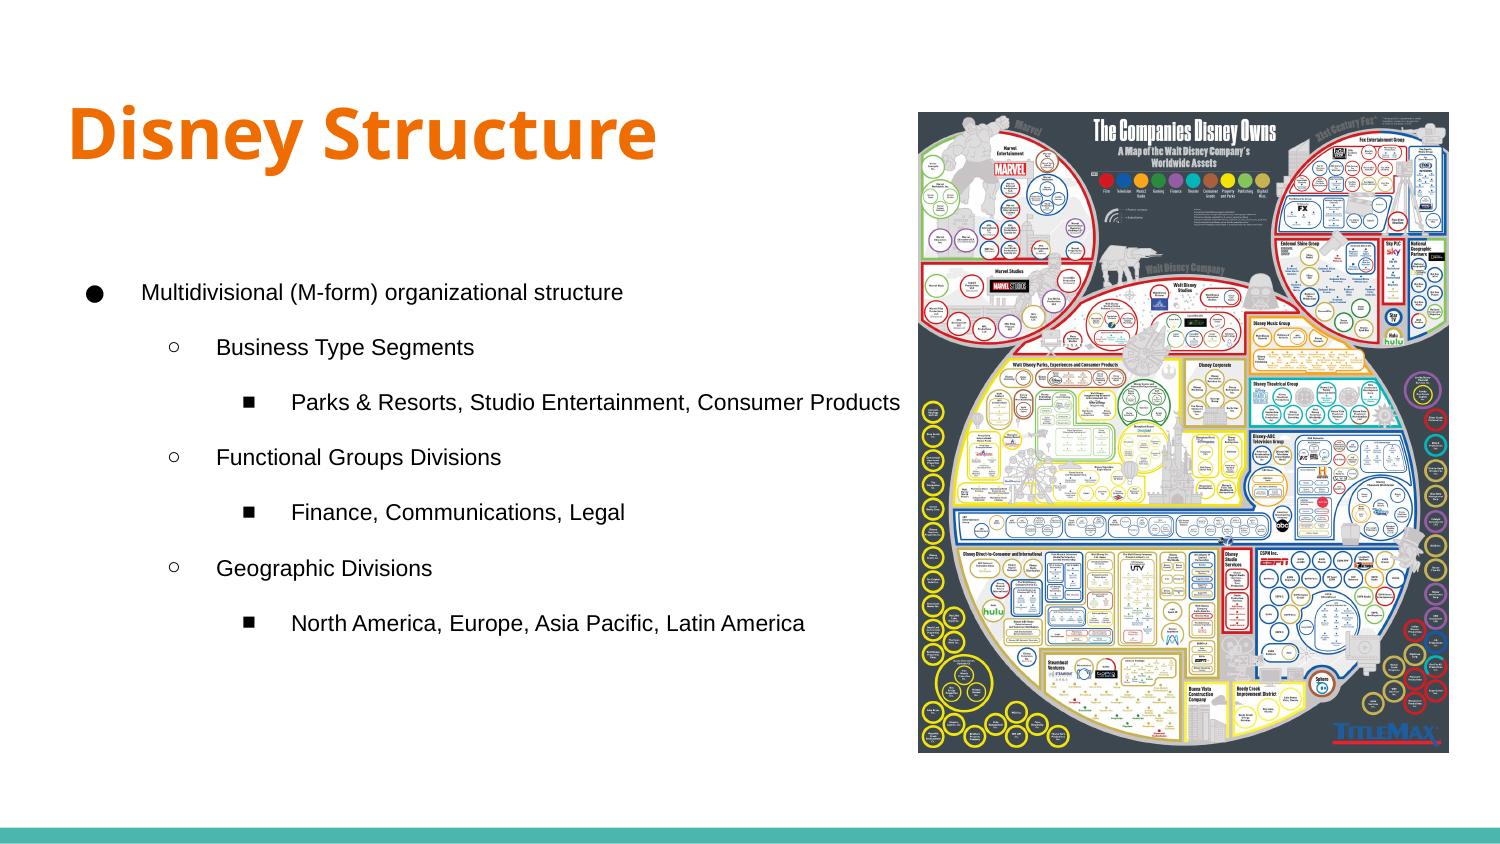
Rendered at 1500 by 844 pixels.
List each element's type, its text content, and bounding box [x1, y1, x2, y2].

picture [918, 112, 1450, 753]
title Disney Structure [51, 72, 1449, 189]
list Multidivisional (M-form) organizational structure Business Type Segments Parks & Resorts, Studio Entertainment, Consumer Products Functional Groups Divisions Finance, Communications, Legal Geographic Divisions North America, Europe, Asia Pacific, Latin America [51, 207, 913, 750]
